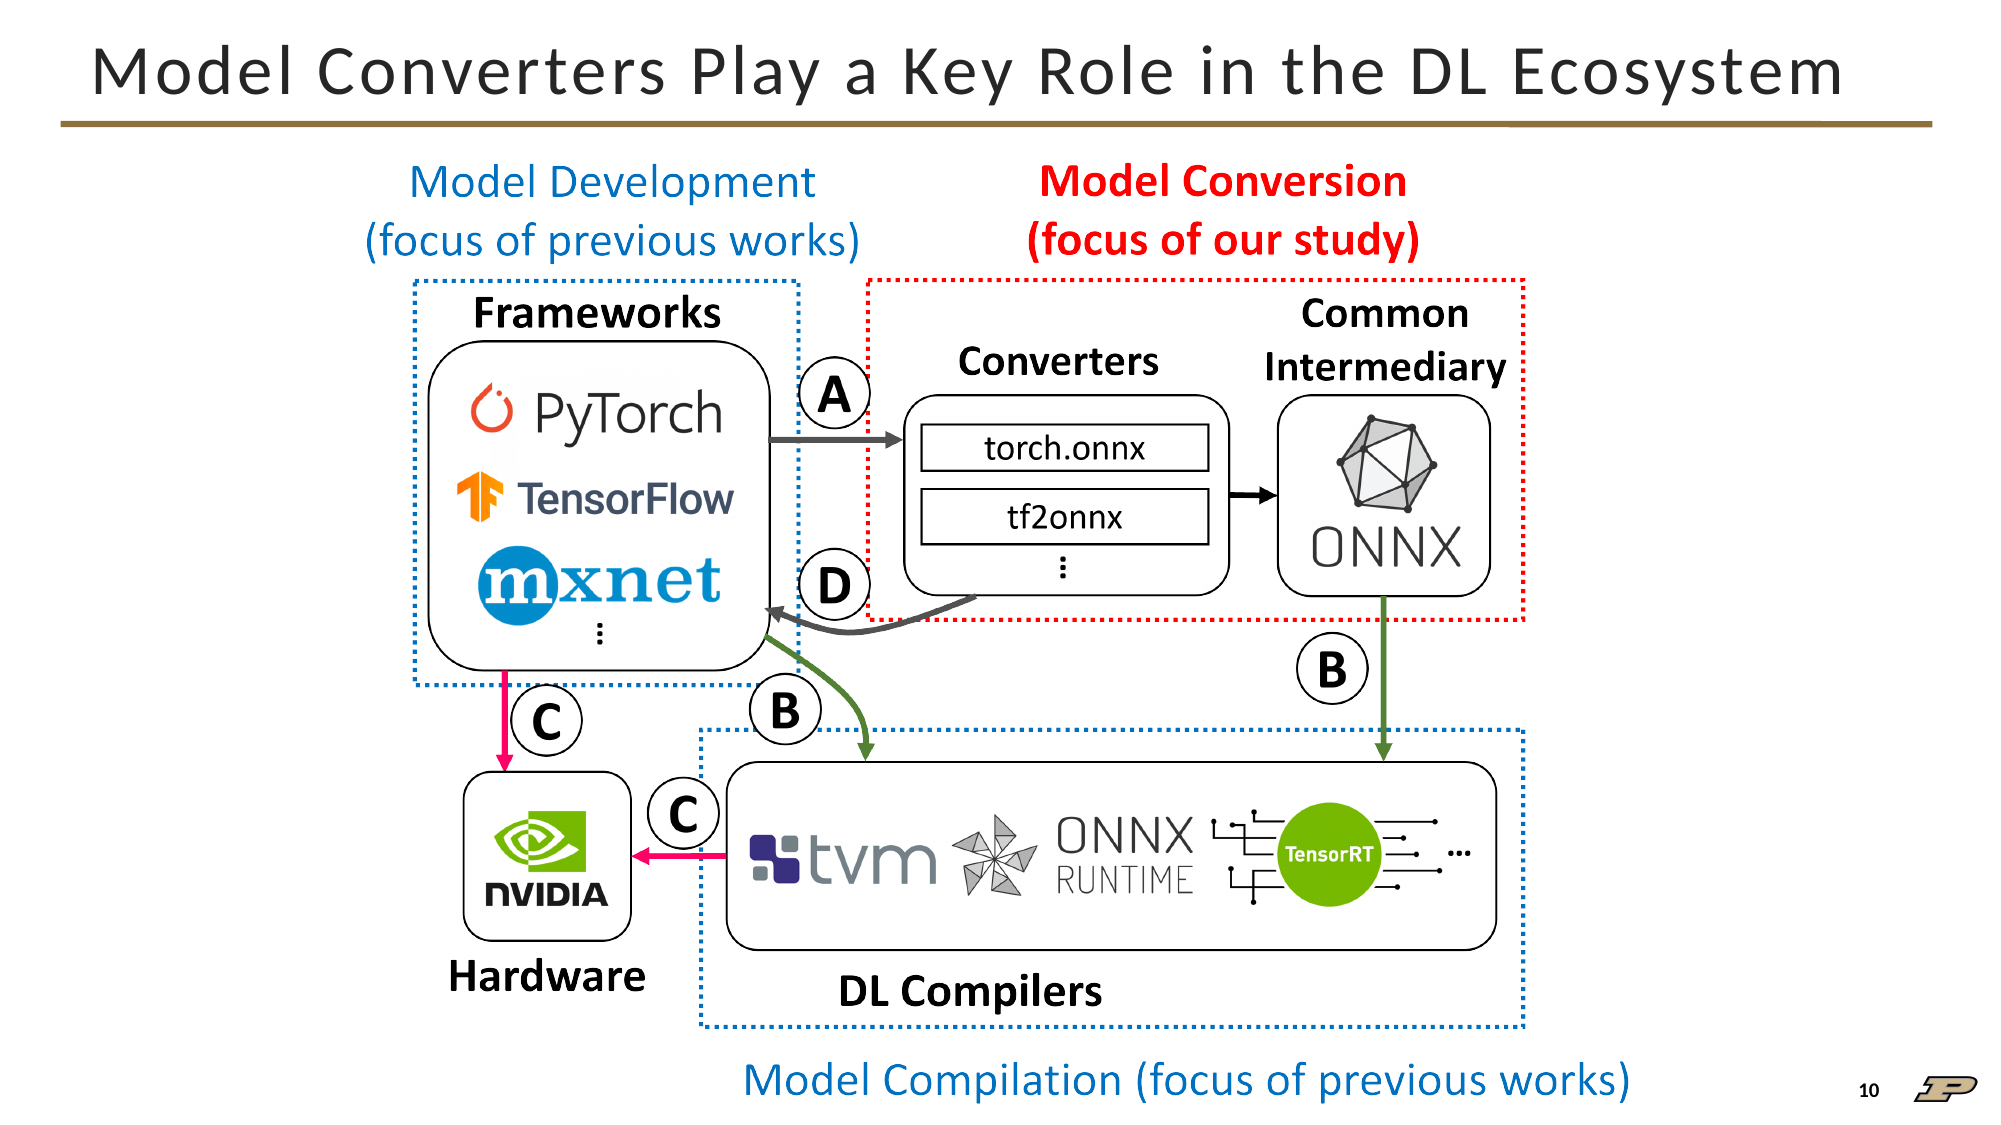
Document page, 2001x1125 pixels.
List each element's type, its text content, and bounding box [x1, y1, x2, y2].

slide_number 10 [1828, 1059, 1909, 1120]
title Model Converters Play a Key Role in the DL Ecosystem [58, 17, 1914, 127]
picture [1913, 1076, 1978, 1102]
picture [362, 161, 1638, 1110]
